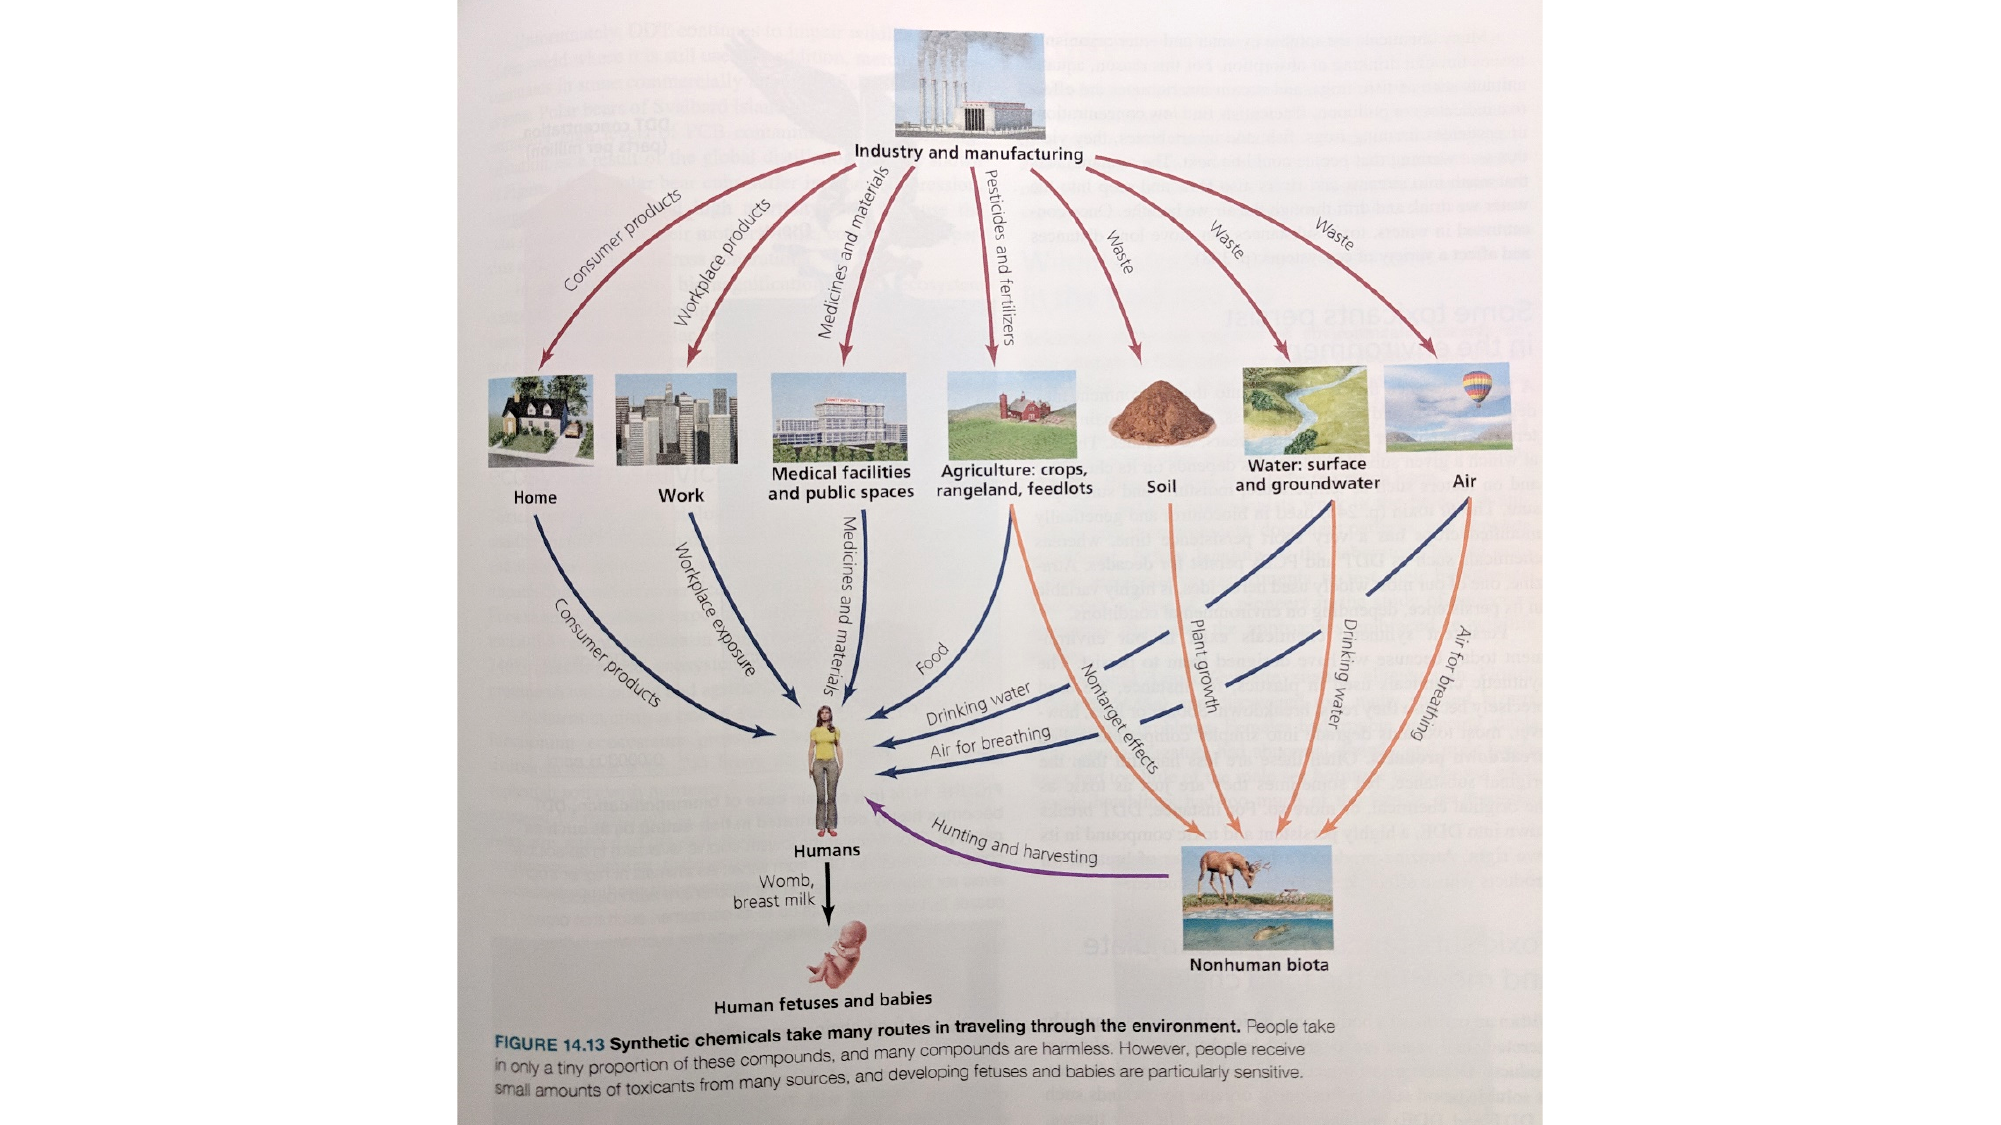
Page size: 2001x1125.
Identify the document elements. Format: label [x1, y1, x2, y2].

picture [457, 0, 1543, 1125]
